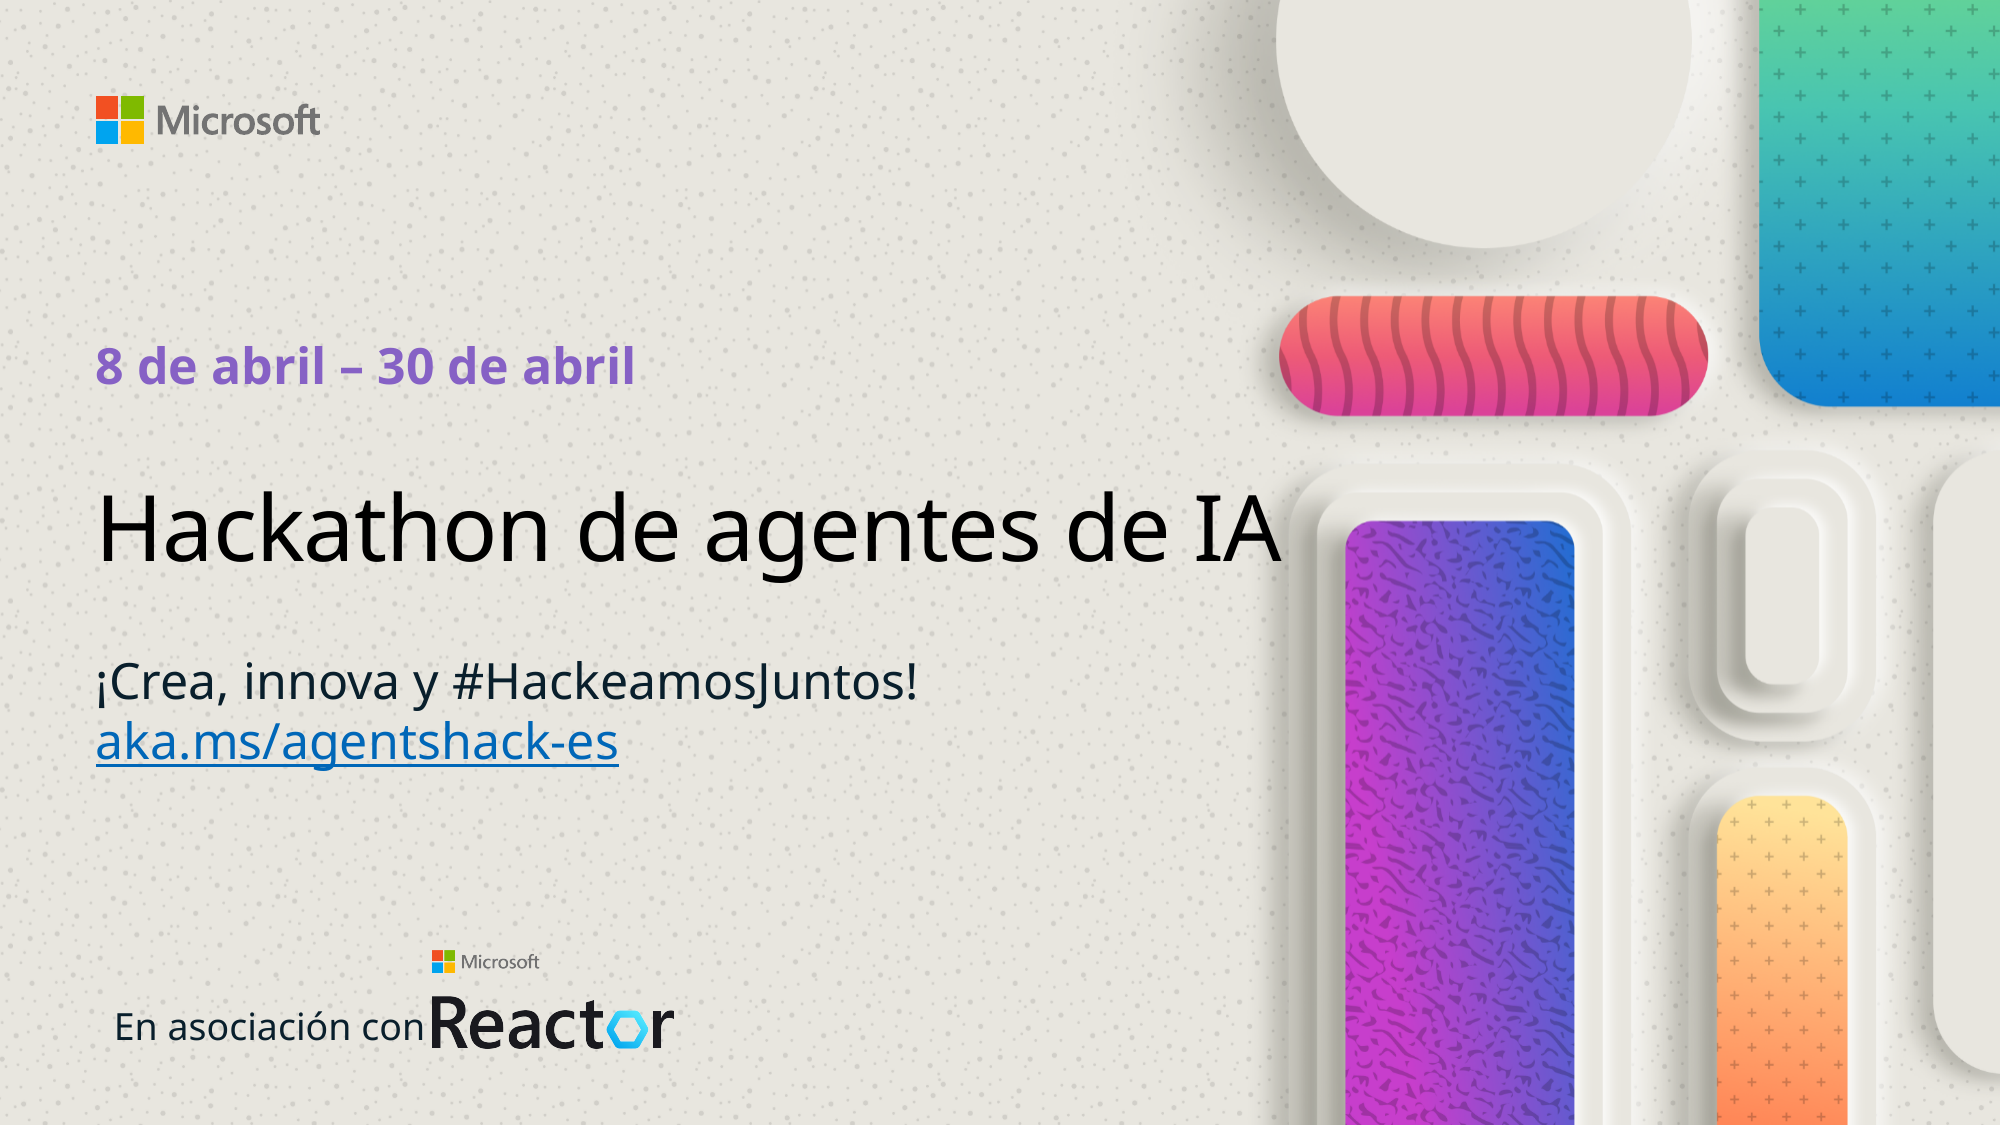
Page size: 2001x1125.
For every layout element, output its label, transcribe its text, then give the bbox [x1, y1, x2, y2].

text_box En asociación con [113, 1003, 432, 1049]
list ¡Crea, innova y #HackeamosJuntos! aka.ms/agentshack-es [95, 650, 1011, 772]
title Hackathon de agentes de IA [95, 468, 1345, 580]
picture [0, 0, 2000, 1125]
text_box 8 de abril – 30 de abril [95, 334, 1011, 395]
